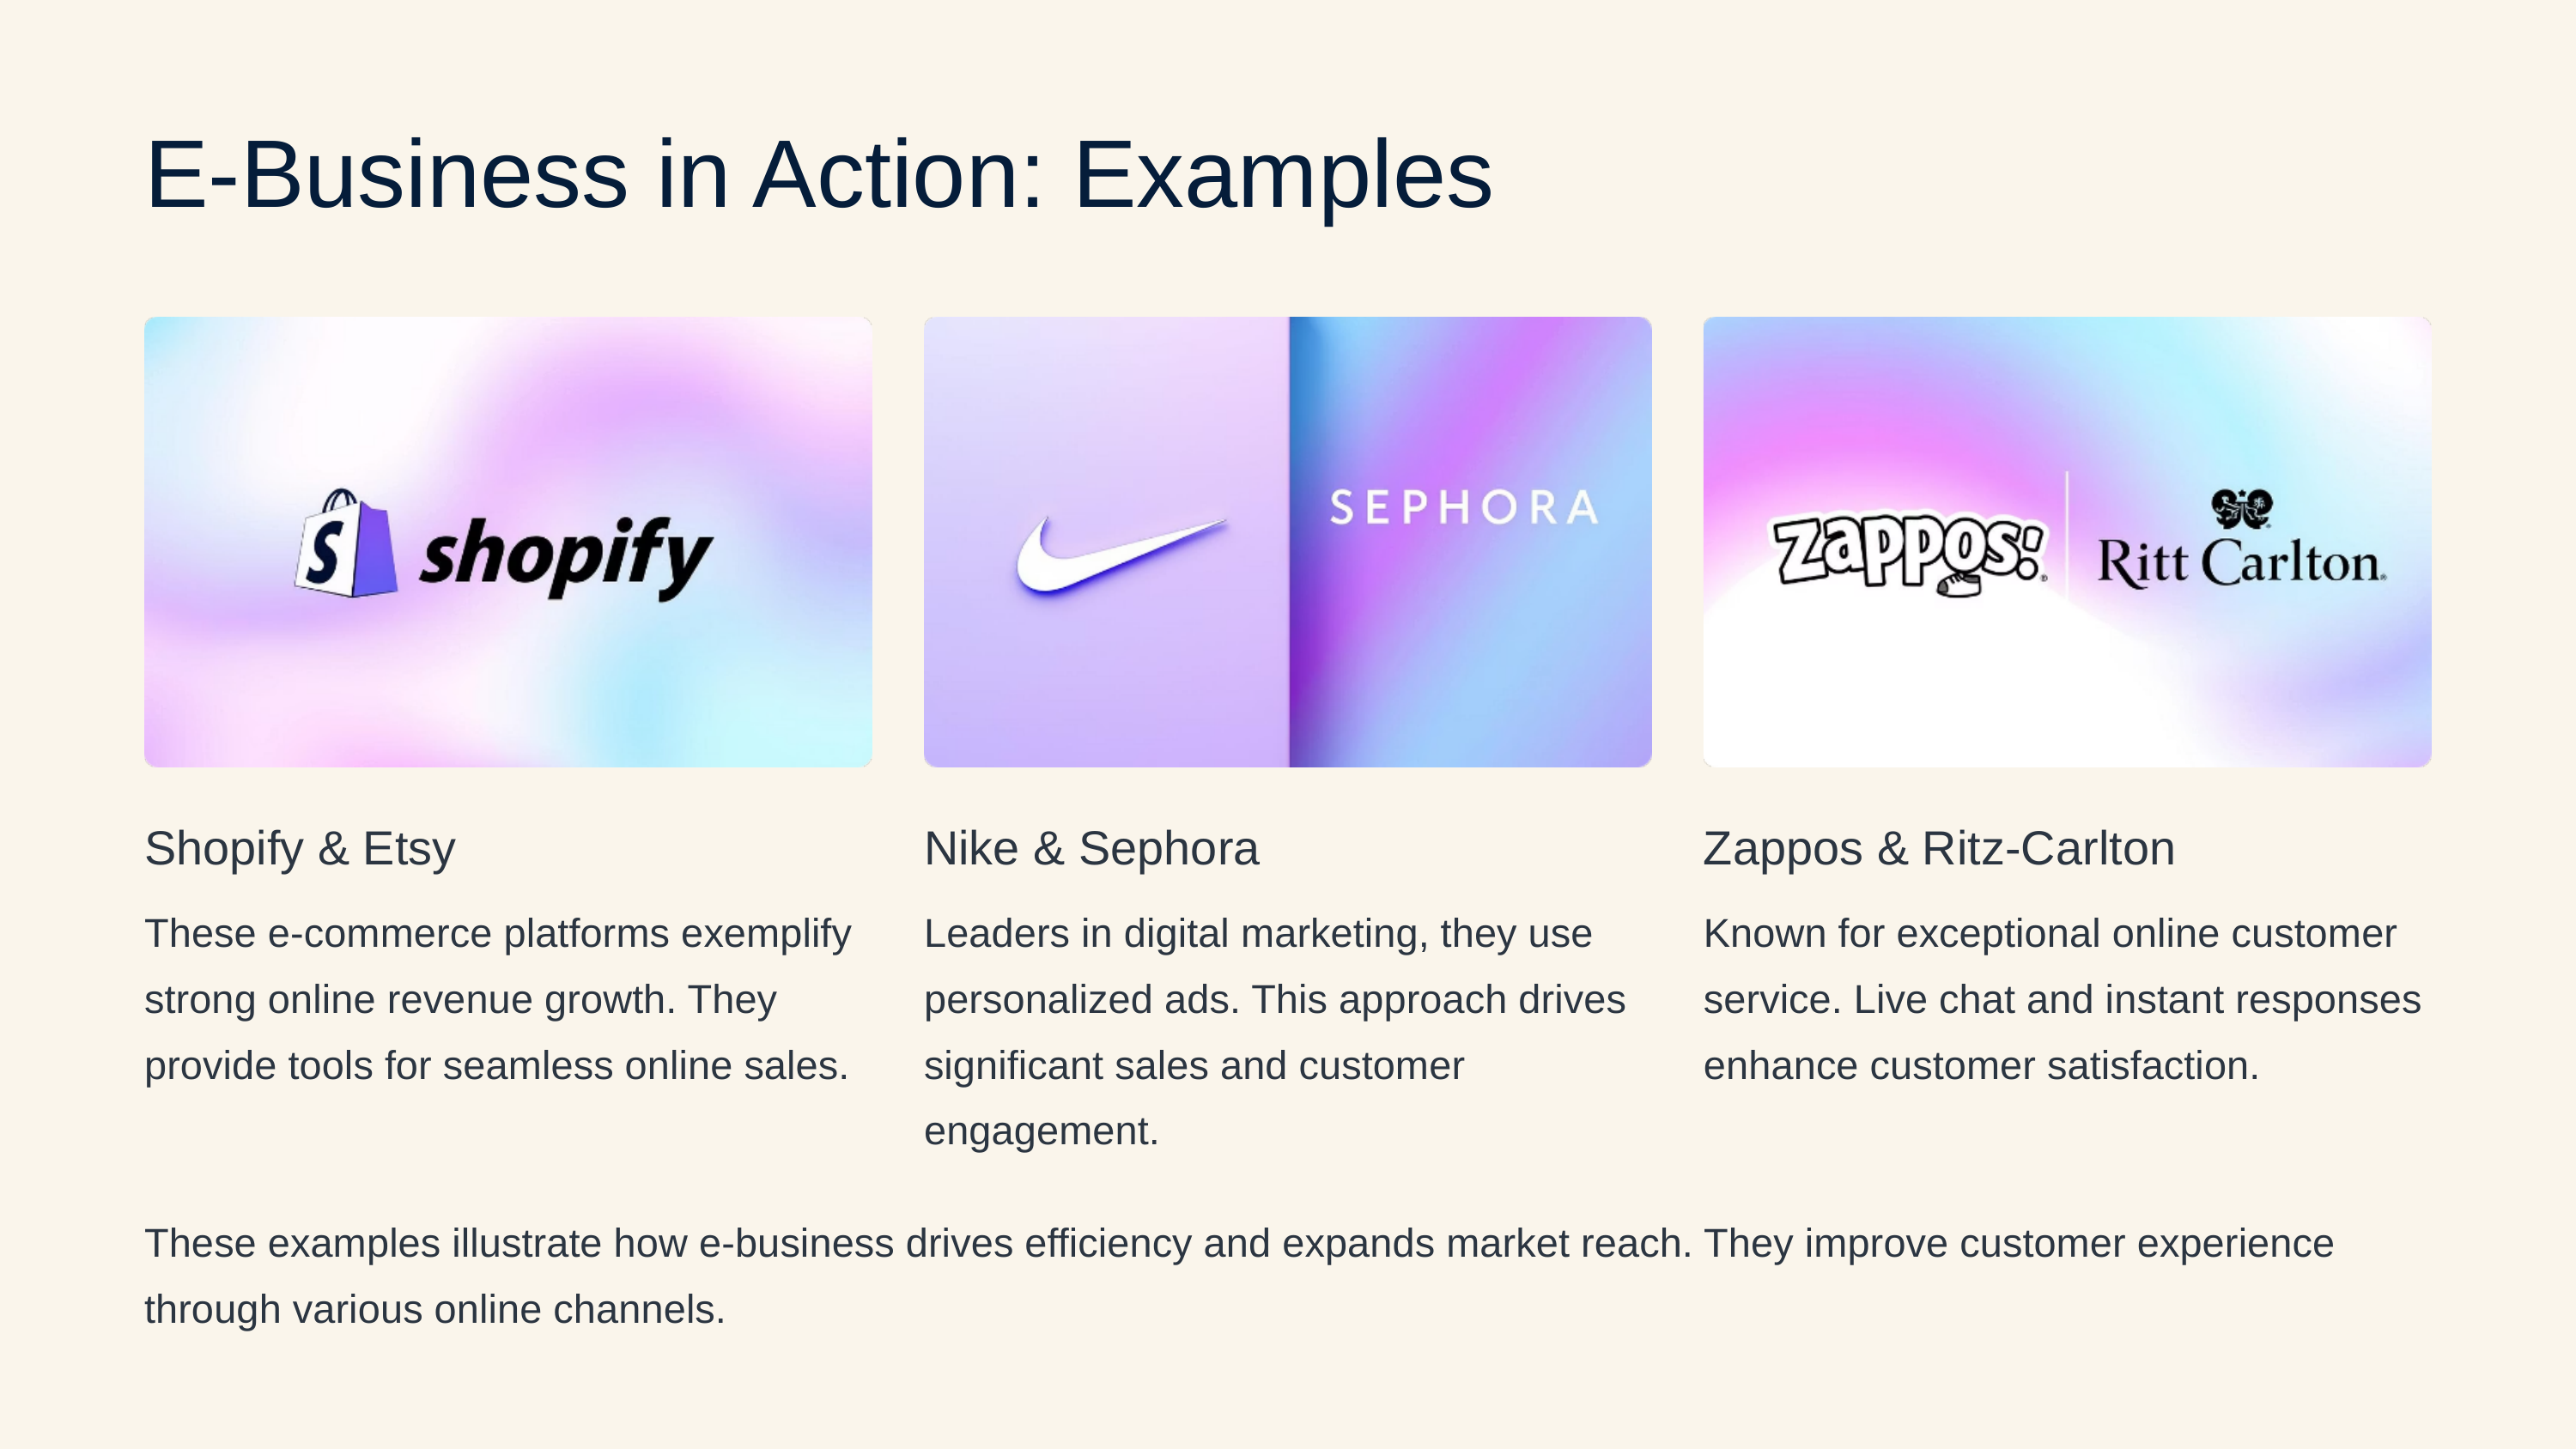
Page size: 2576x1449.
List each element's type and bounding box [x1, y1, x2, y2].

text_box [0, 0, 2576, 1449]
